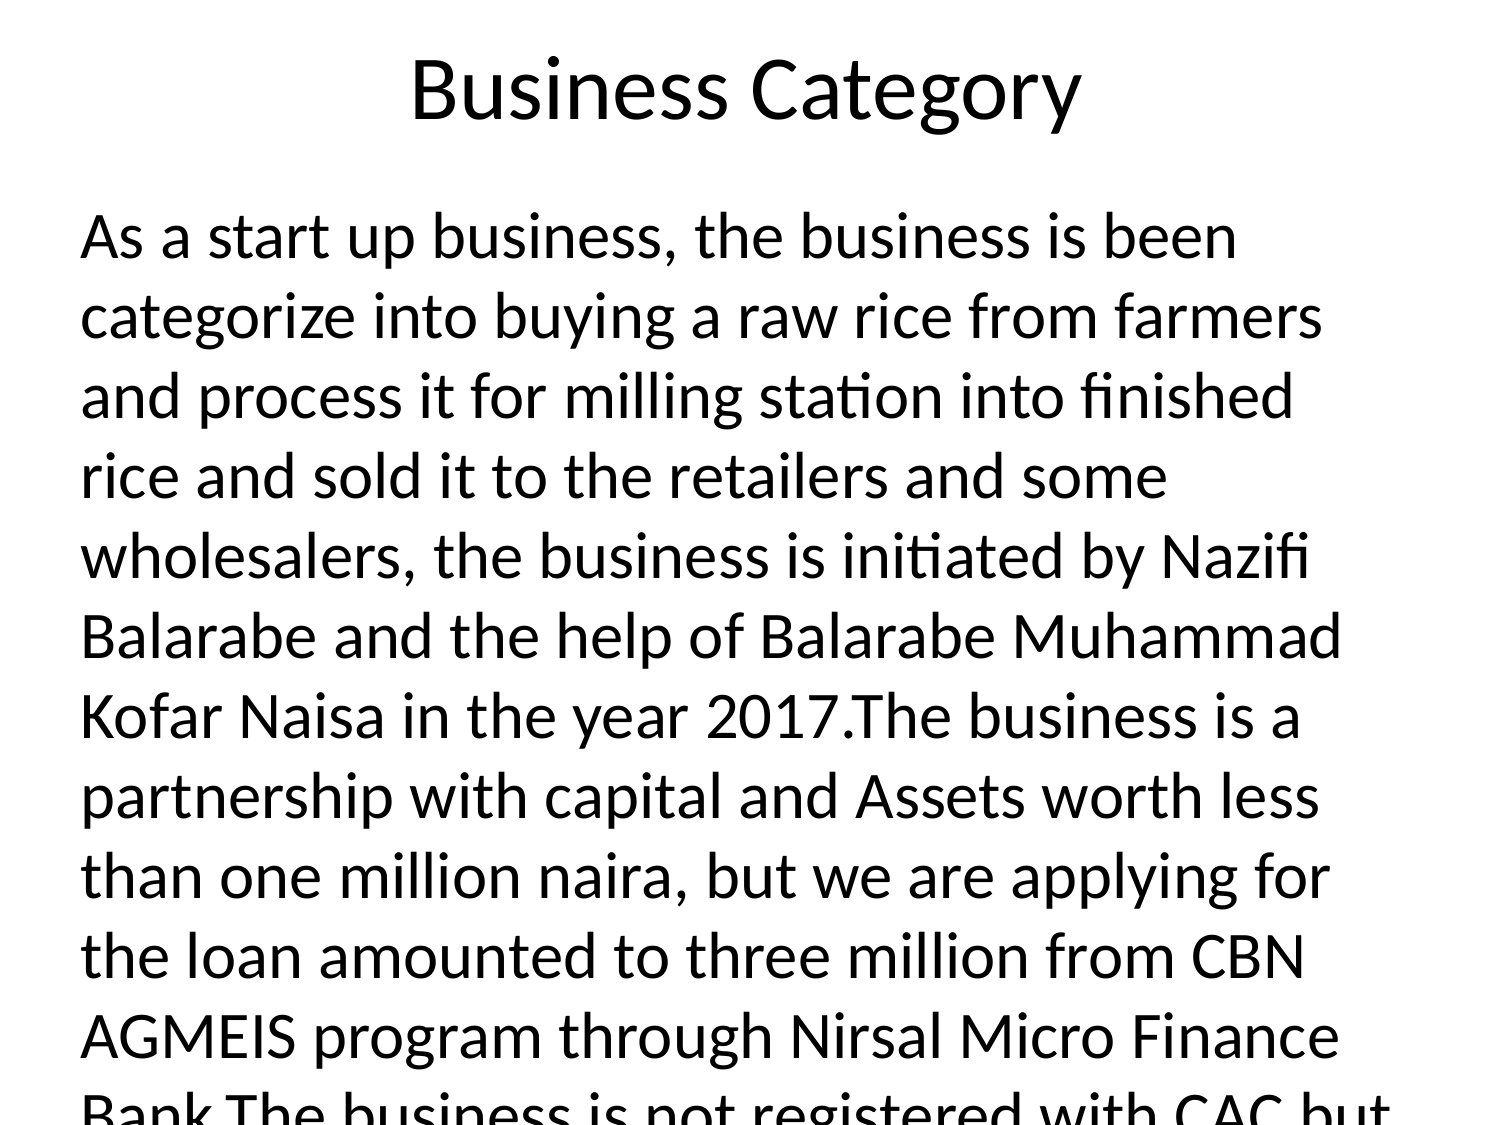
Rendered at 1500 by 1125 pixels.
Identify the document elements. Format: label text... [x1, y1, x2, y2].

title Business Category [71, 0, 1422, 177]
list As a start up business, the business is been categorize into buying a raw rice from farmers and process it for milling station into finished rice and sold it to the retailers and some wholesalers, the business is initiated by Nazifi Balarabe and the help of Balarabe Muhammad Kofar Naisa in the year 2017.The business is a partnership with capital and Assets worth less than one million naira, but we are applying for the loan amounted to three million from CBN AGMEIS program through Nirsal Micro Finance Bank.The business is not registered with CAC but we're in the process. [65, 184, 1416, 1121]
